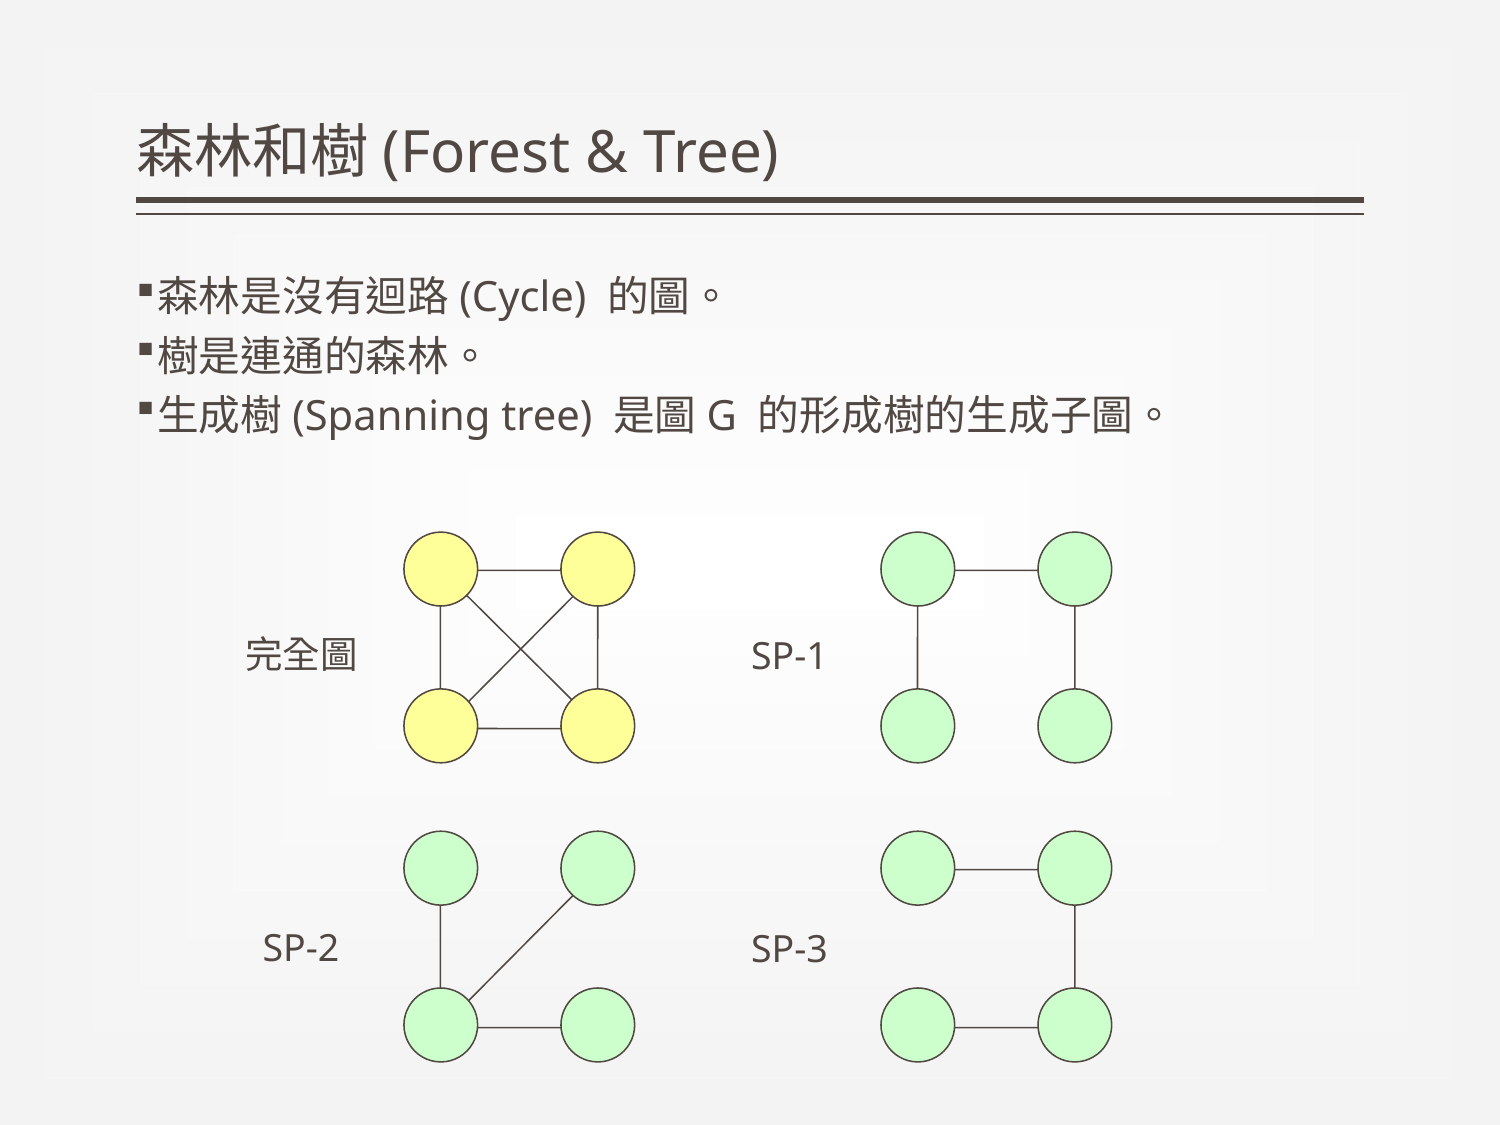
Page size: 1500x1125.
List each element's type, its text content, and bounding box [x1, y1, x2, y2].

text_box SP-3 [736, 918, 843, 978]
text_box SP-1 [736, 624, 843, 685]
text_box SP-2 [247, 916, 355, 977]
text_box [403, 688, 478, 763]
text_box 完全圖 [230, 623, 373, 684]
text_box [403, 988, 478, 1062]
text_box [880, 532, 955, 607]
text_box [403, 831, 478, 906]
text_box [1038, 988, 1112, 1062]
text_box [1038, 532, 1112, 607]
text_box [560, 987, 635, 1062]
text_box [560, 831, 635, 906]
text_box [880, 688, 955, 763]
text_box [1038, 688, 1112, 763]
text_box [403, 532, 478, 607]
text_box [880, 831, 955, 906]
text_box [560, 688, 635, 763]
list 森林是沒有迴路(Cycle) 的圖。 樹是連通的森林。 生成樹(Spanning tree) 是圖G 的形成樹的生成子圖。 [135, 262, 1364, 1013]
text_box [560, 532, 635, 607]
title 森林和樹(Forest & Tree) [135, 12, 1364, 193]
text_box [1038, 831, 1112, 906]
text_box [880, 987, 955, 1062]
